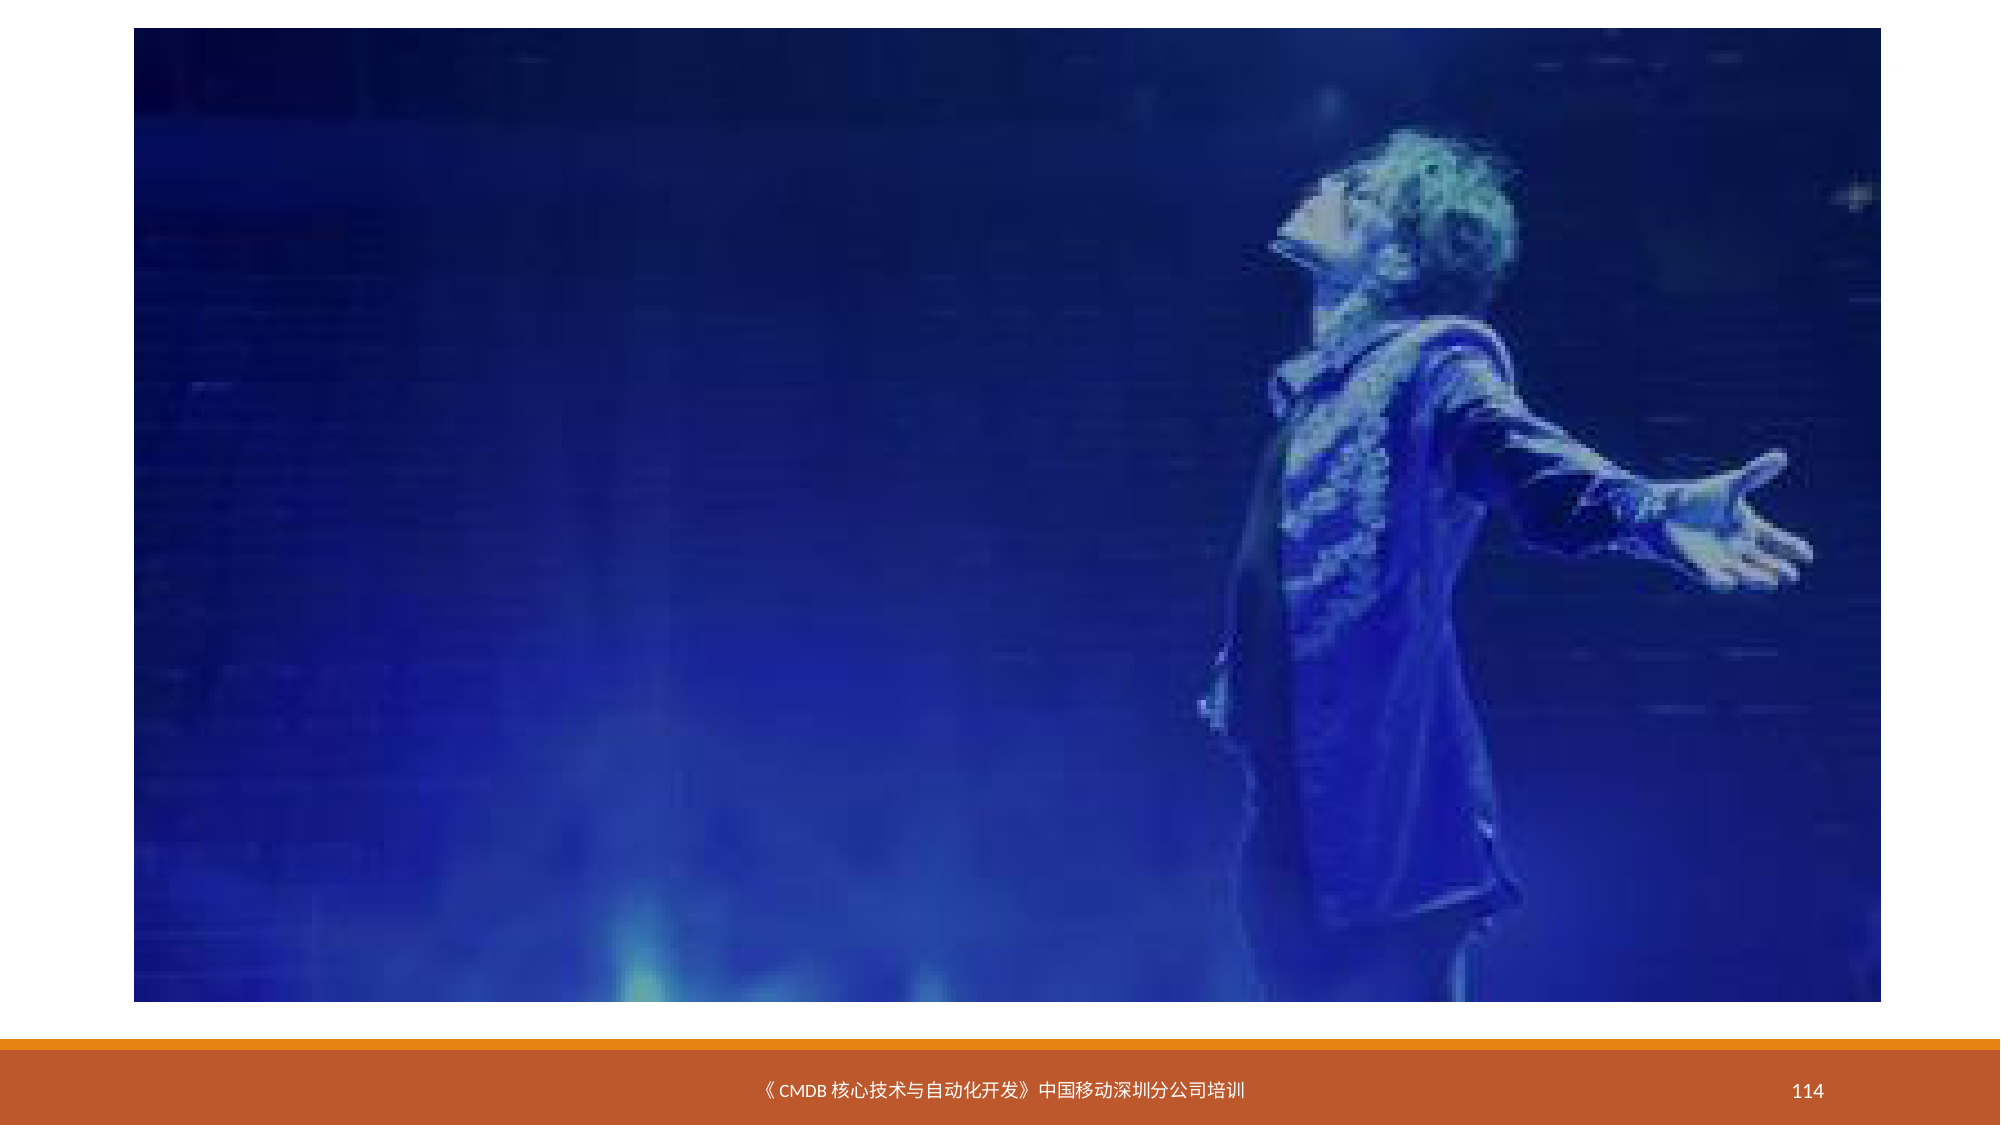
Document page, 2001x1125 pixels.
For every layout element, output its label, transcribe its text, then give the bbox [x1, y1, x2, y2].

picture [133, 27, 1906, 1003]
footer 《CMDB核心技术与自动化开发》中国移动深圳分公司培训 [604, 1059, 1396, 1120]
slide_number 114 [1624, 1059, 1840, 1120]
